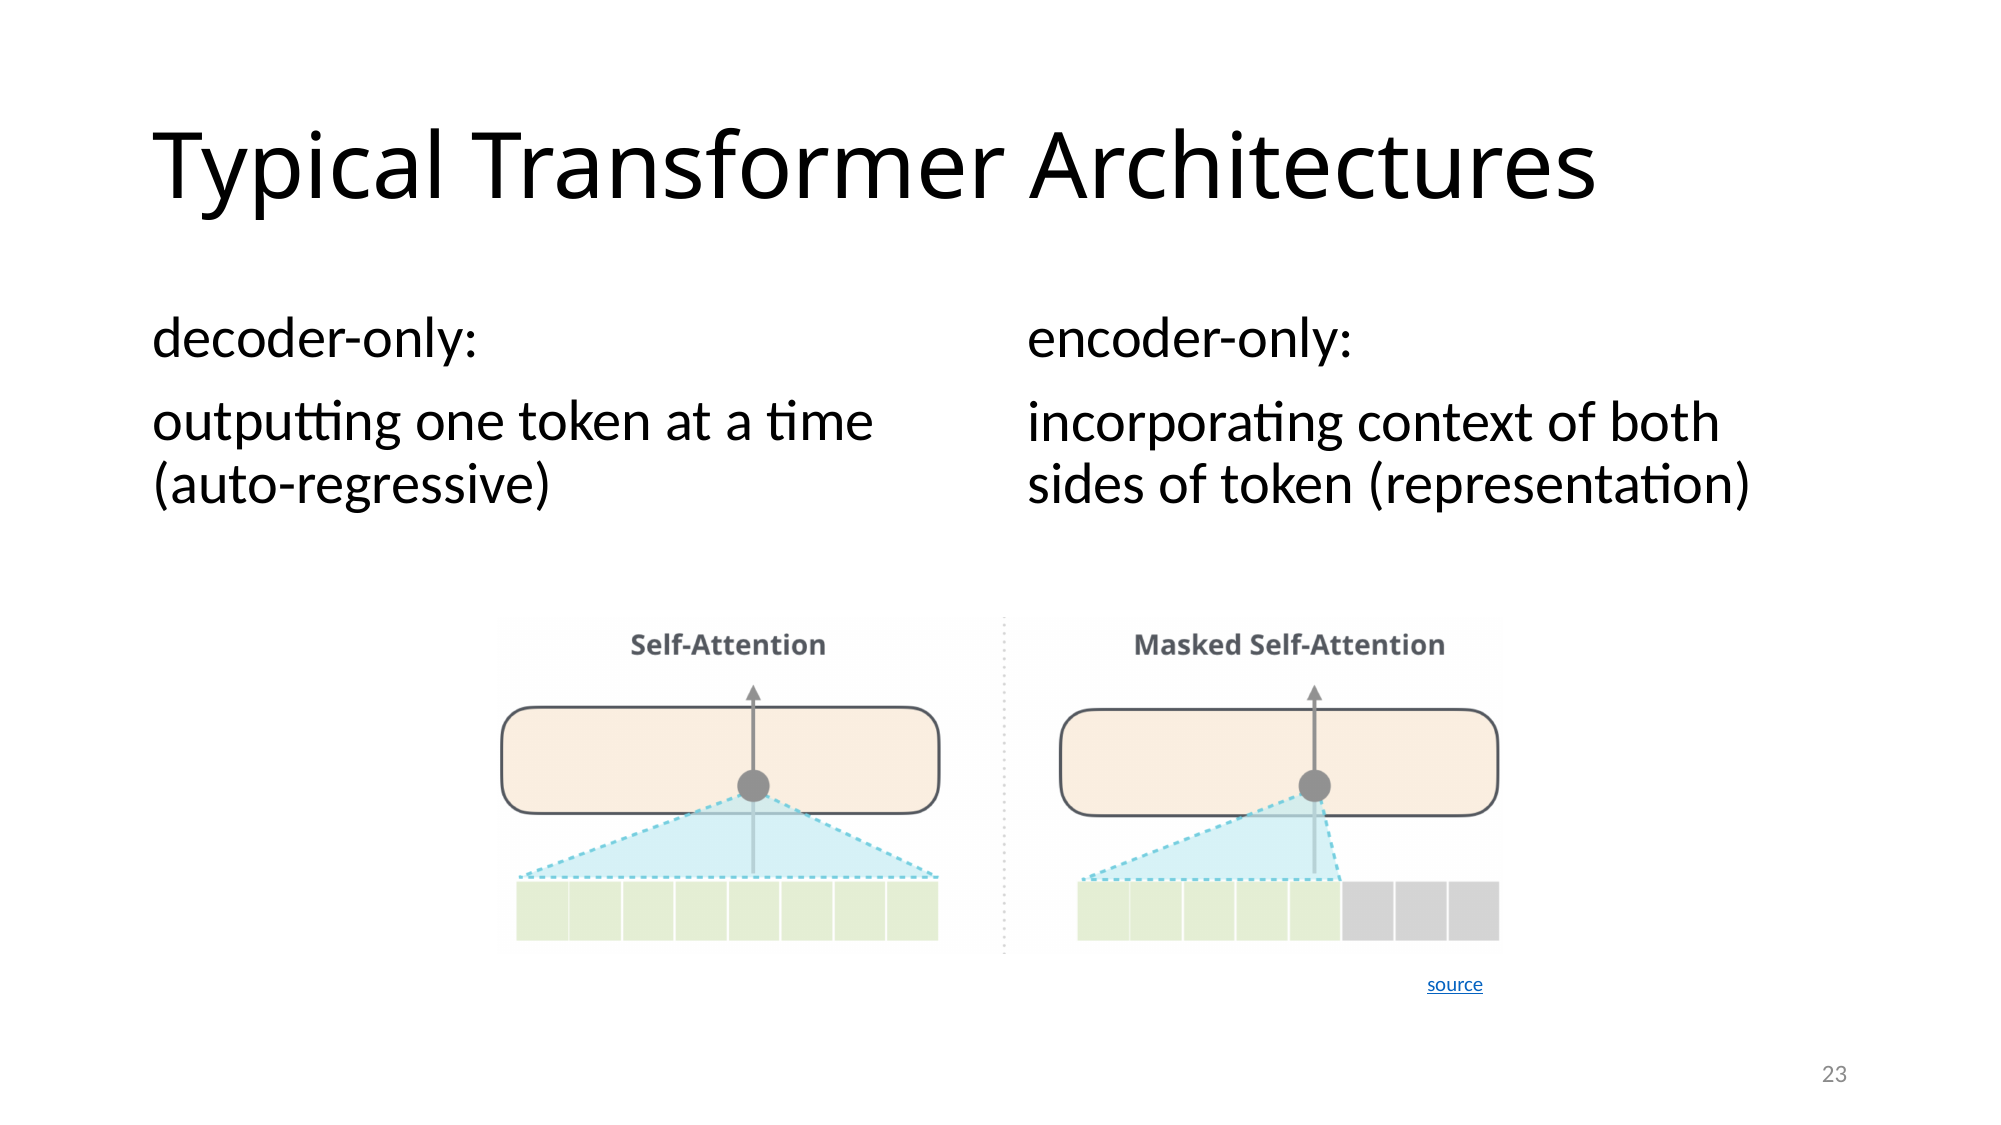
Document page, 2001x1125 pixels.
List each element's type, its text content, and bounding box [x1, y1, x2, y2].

list encoder-only: incorporating context of both sides of token (representation) [1012, 299, 1863, 1014]
title Typical Transformer Architectures [137, 59, 1863, 278]
list decoder-only: outputting one token at a time (auto-regressive) [137, 299, 988, 1014]
text_box source [1412, 963, 1500, 1004]
slide_number 23 [1412, 1042, 1863, 1103]
picture [497, 617, 1503, 955]
